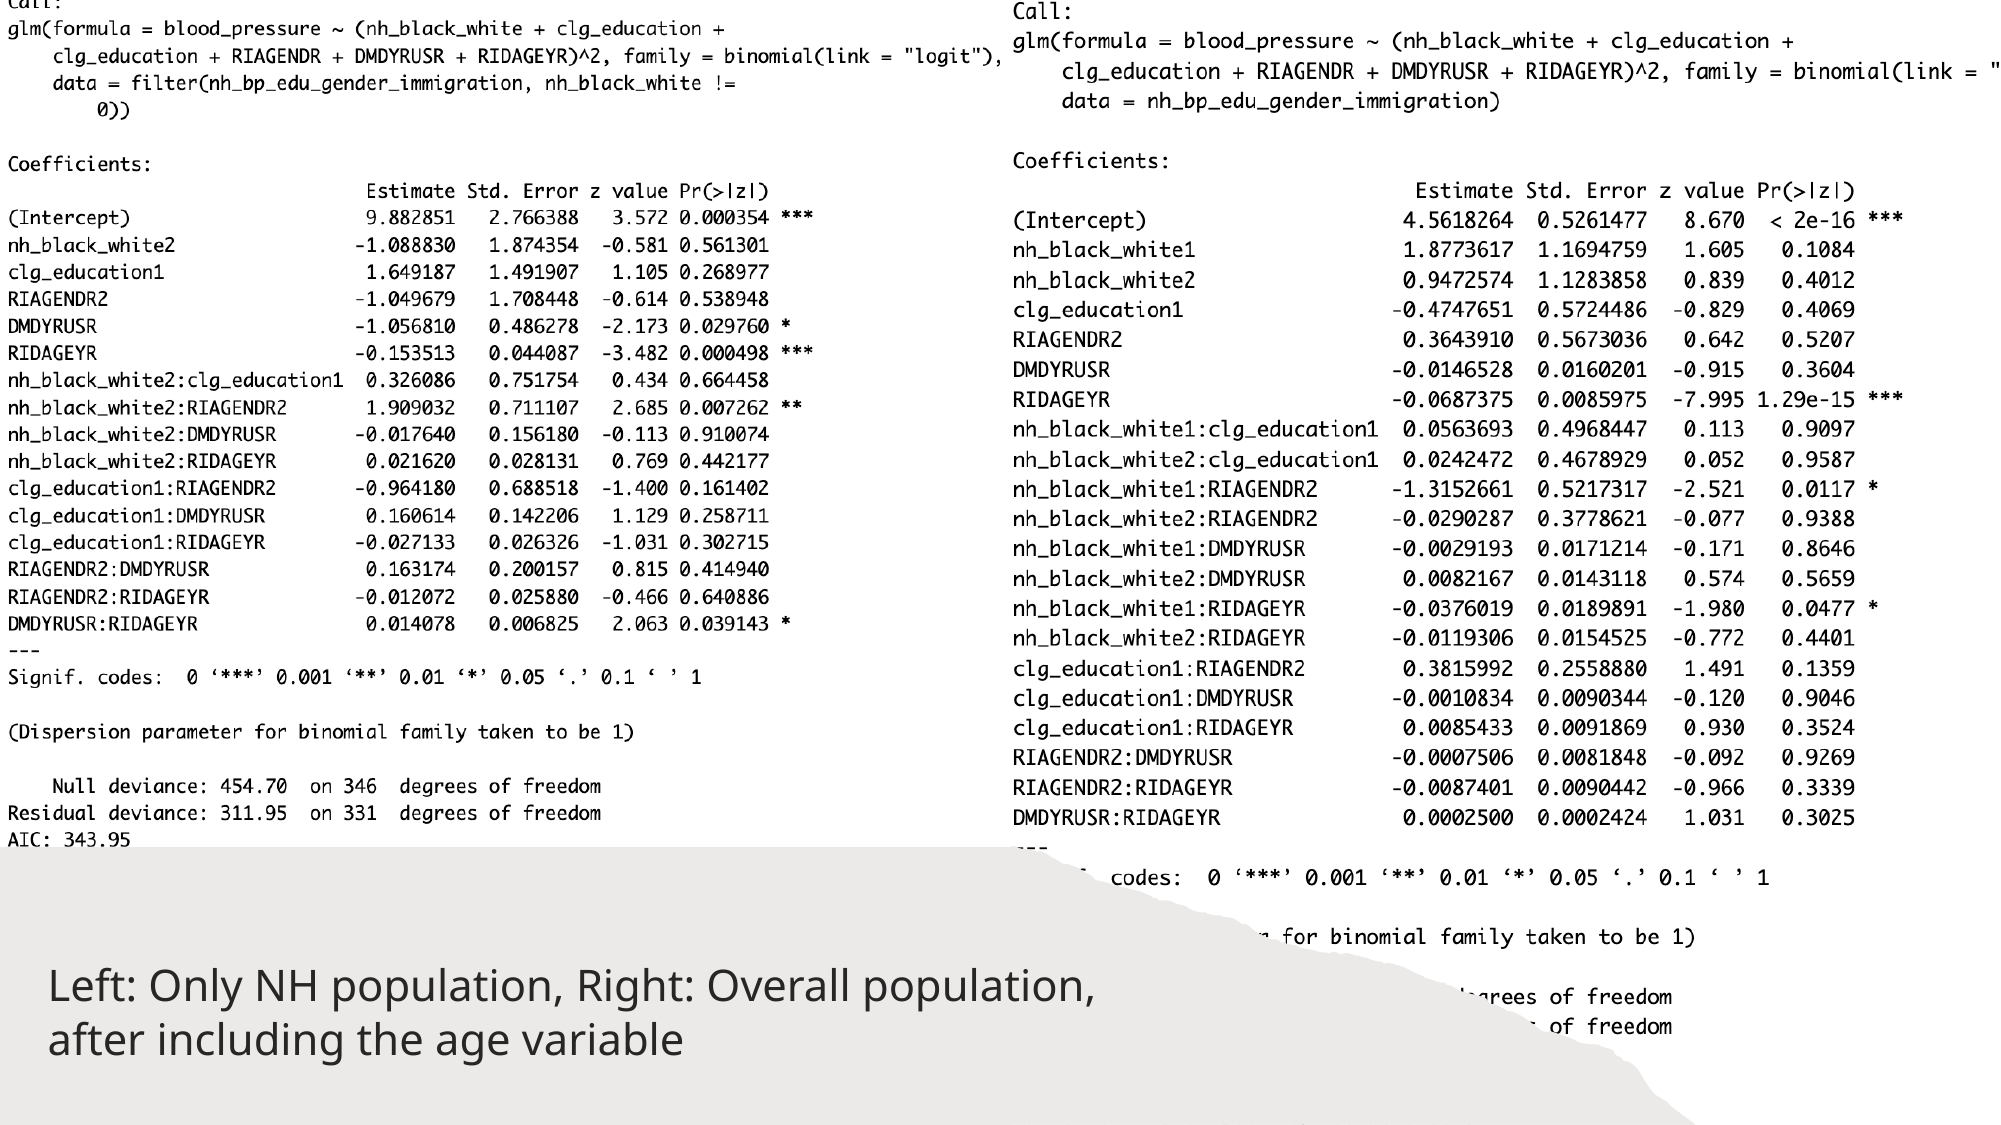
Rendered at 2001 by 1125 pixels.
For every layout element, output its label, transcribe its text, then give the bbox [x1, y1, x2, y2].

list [0, 0, 1012, 847]
picture [1010, 0, 2000, 1125]
text_box [0, 847, 1010, 1125]
title Left: Only NH population, Right: Overall population, after including the age variable [32, 950, 1010, 1074]
